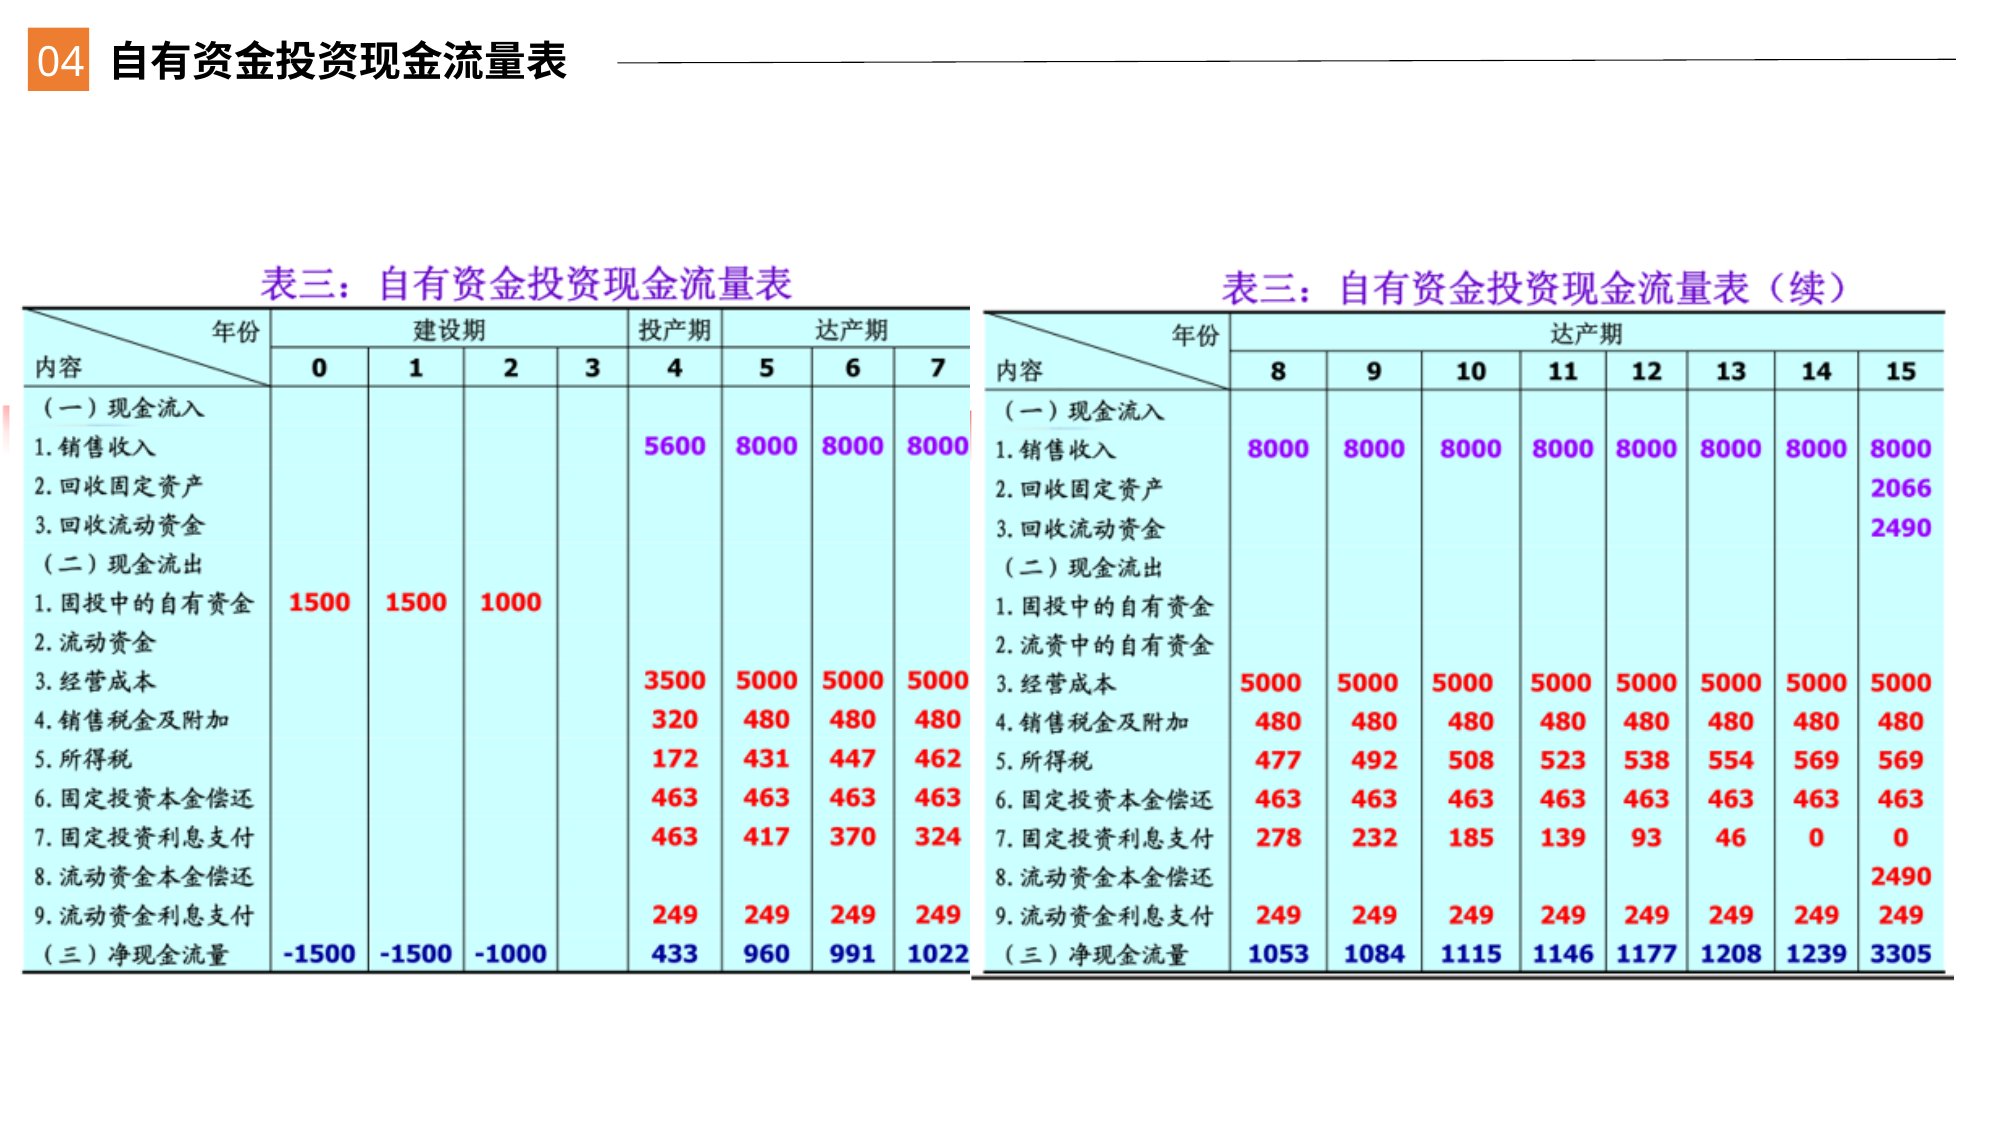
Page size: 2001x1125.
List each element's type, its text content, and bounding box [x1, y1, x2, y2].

picture [0, 262, 1954, 982]
text_box 自有资金投资现金流量表 [132, 26, 589, 92]
text_box 04 [0, 26, 132, 92]
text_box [617, 59, 1956, 63]
